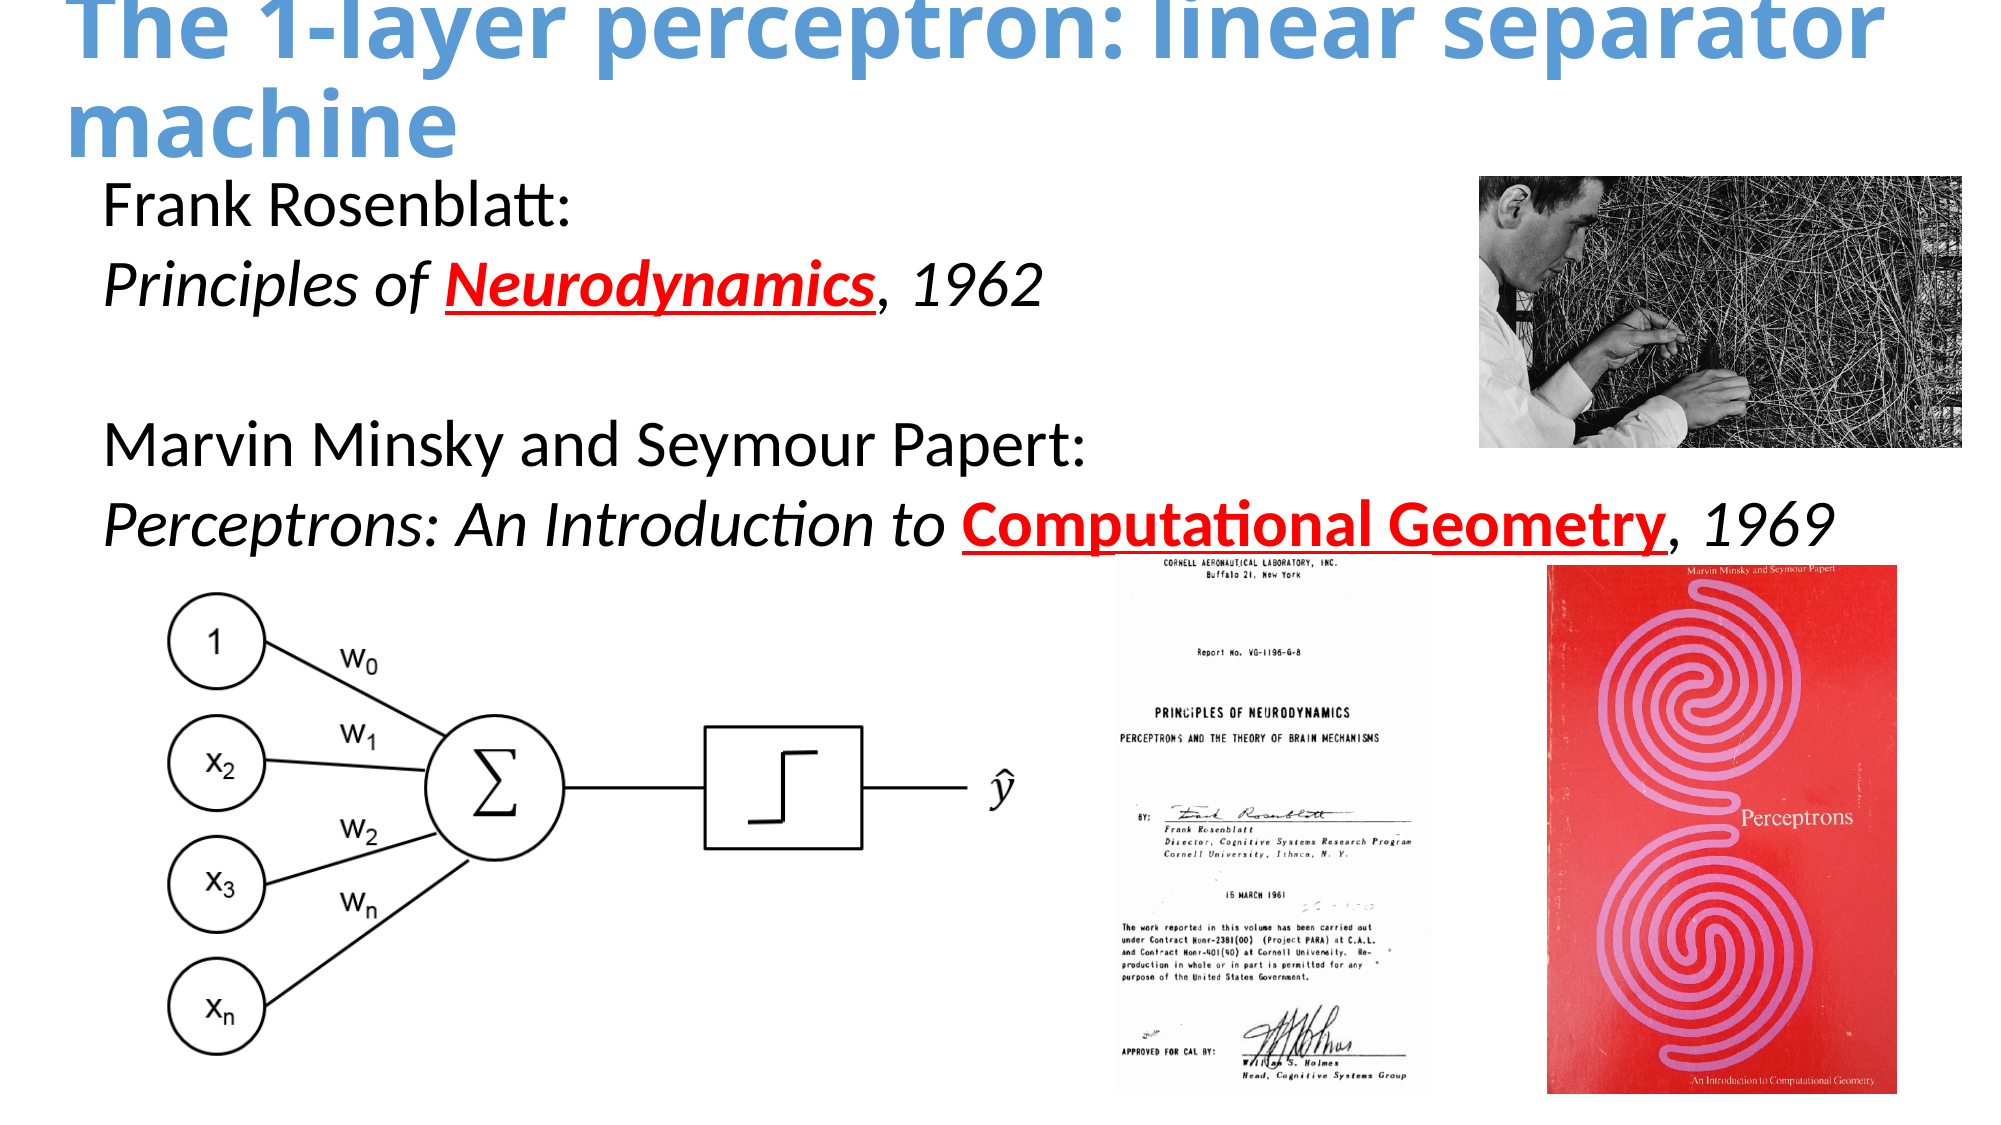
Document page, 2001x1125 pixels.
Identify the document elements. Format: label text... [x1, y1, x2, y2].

text_box The 1-layer perceptron: linear separator machine [49, 0, 1962, 187]
text_box Frank Rosenblatt: Principles of Neurodynamics, 1962 Marvin Minsky and Seymour Papert: Perceptrons: An Introduction to Computational Geometry, 1969 [87, 152, 1914, 637]
picture [1479, 176, 1962, 448]
picture [0, 554, 1439, 1094]
picture [1547, 565, 1897, 1094]
